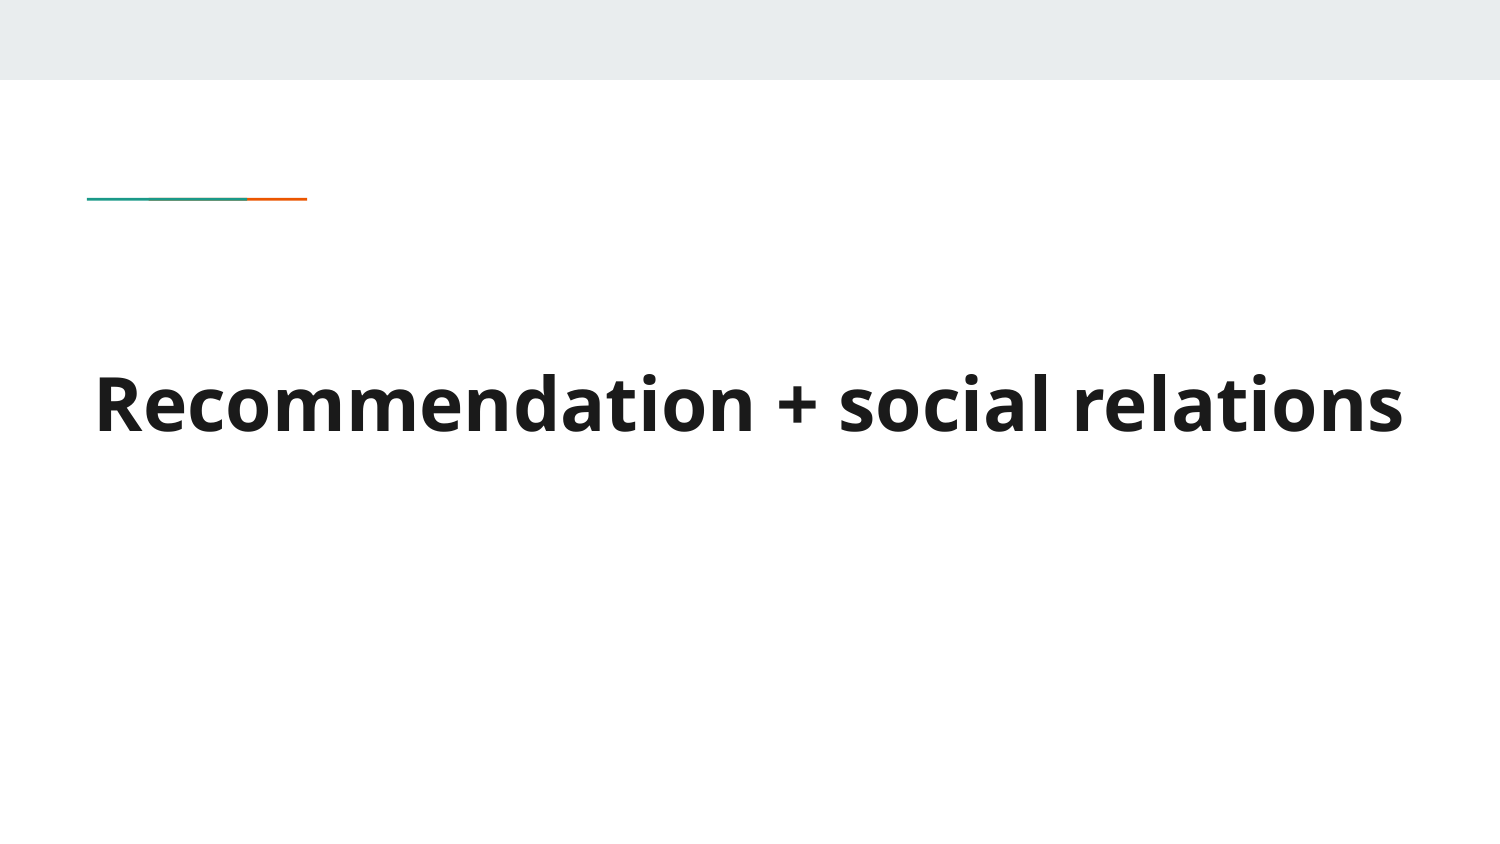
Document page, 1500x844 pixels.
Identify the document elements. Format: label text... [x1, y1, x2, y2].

title Recommendation + social relations [51, 327, 1449, 500]
